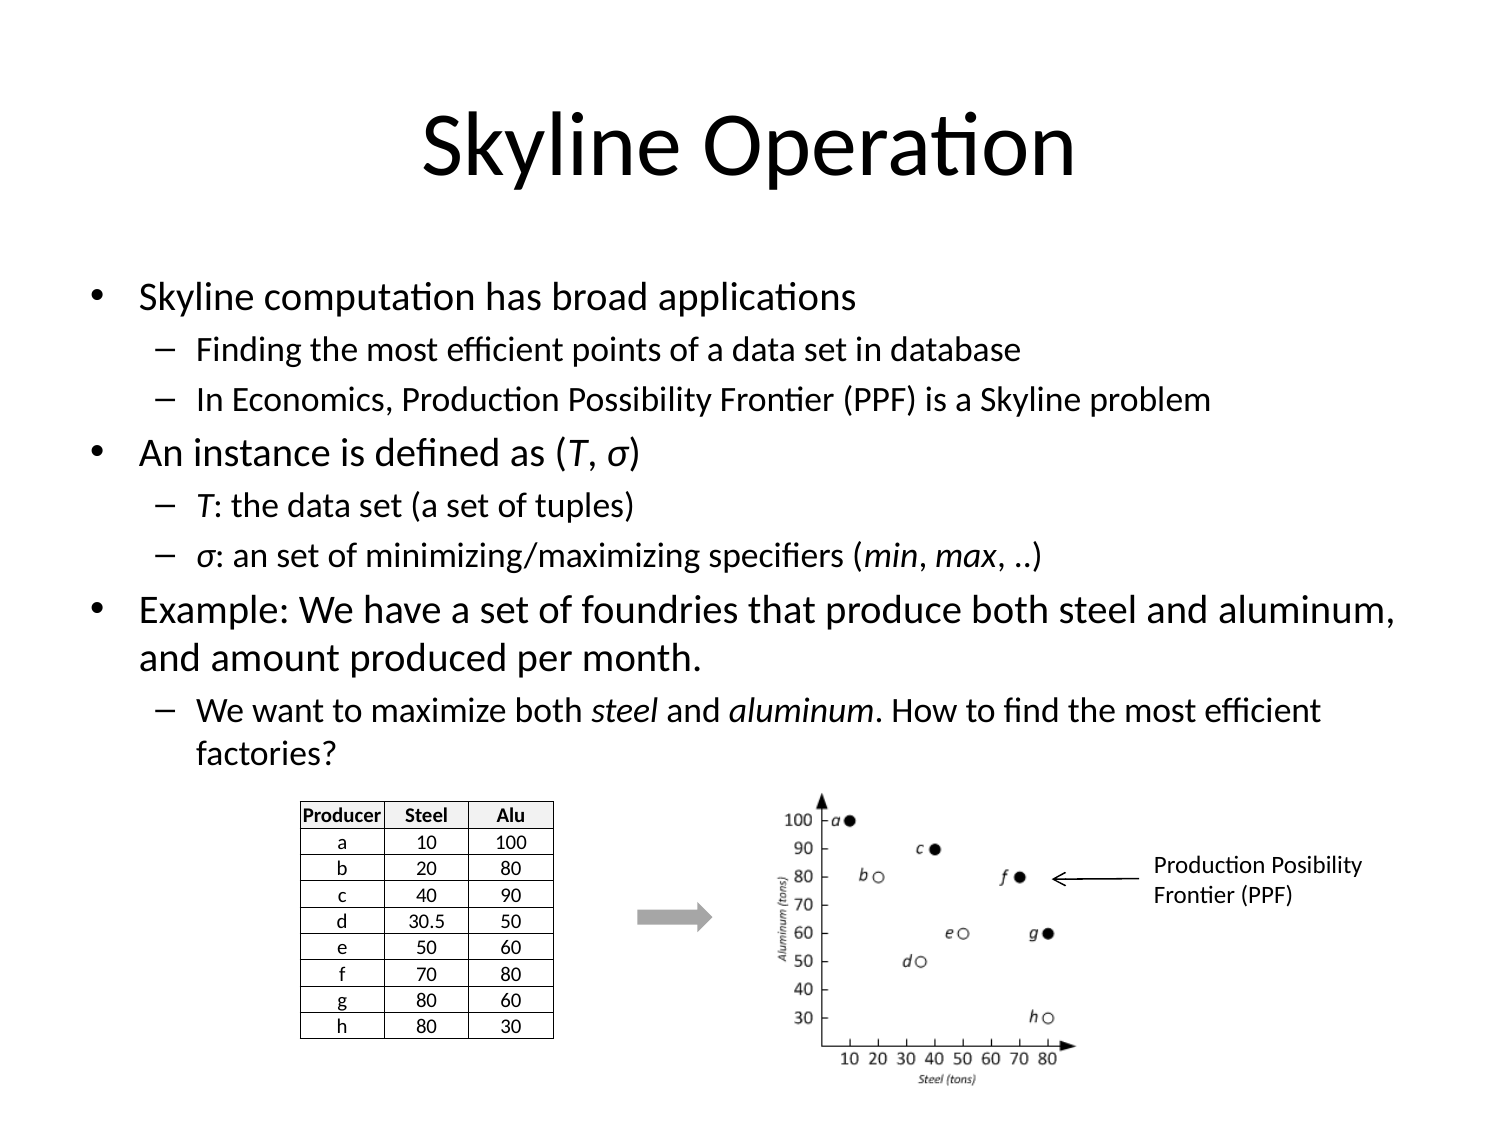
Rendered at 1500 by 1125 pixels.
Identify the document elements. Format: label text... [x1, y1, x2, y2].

table_cell 100 [469, 829, 553, 854]
table_cell d [301, 908, 384, 933]
table_header Alu [469, 802, 553, 828]
table_cell e [301, 934, 384, 959]
table_cell 30.5 [385, 908, 468, 933]
table_cell 80 [385, 987, 468, 1012]
table_cell a [301, 829, 384, 854]
table_cell 80 [469, 855, 553, 880]
table_cell f [301, 960, 384, 986]
table_header Producer [301, 802, 384, 828]
table_cell 30 [469, 1013, 553, 1038]
table_cell 80 [469, 960, 553, 986]
table_cell 70 [385, 960, 468, 986]
text_box Production Posibility Frontier (PPF) [1139, 841, 1439, 916]
table_cell c [301, 881, 384, 907]
table_cell 10 [385, 829, 468, 854]
table_cell 60 [469, 987, 553, 1012]
table_cell 20 [385, 855, 468, 880]
title Skyline Operation [75, 45, 1425, 233]
table_cell 50 [469, 908, 553, 933]
text_box [635, 900, 715, 935]
table_cell b [301, 855, 384, 880]
table_cell 50 [385, 934, 468, 959]
list Skyline computation has broad applications Finding the most efficient points of a data set in database In Economics, Production Possibility Frontier (PPF) is a Skyline problem An instance is defined as (T, σ) T: the data set (a set of tuples) σ: an set of minimizing/maximizing specifiers (min, max, ..) Example: We have a set of foundries that produce both steel and aluminum, and amount produced per month. We want to maximize both steel and aluminum. How to find the most efficient factories? [75, 262, 1425, 788]
picture [773, 791, 1077, 1088]
table_cell 60 [469, 934, 553, 959]
table_cell 90 [469, 881, 553, 907]
table_cell h [301, 1013, 384, 1038]
table_cell g [301, 987, 384, 1012]
table_cell 80 [385, 1013, 468, 1038]
table_cell 40 [385, 881, 468, 907]
table_header Steel [385, 802, 468, 828]
